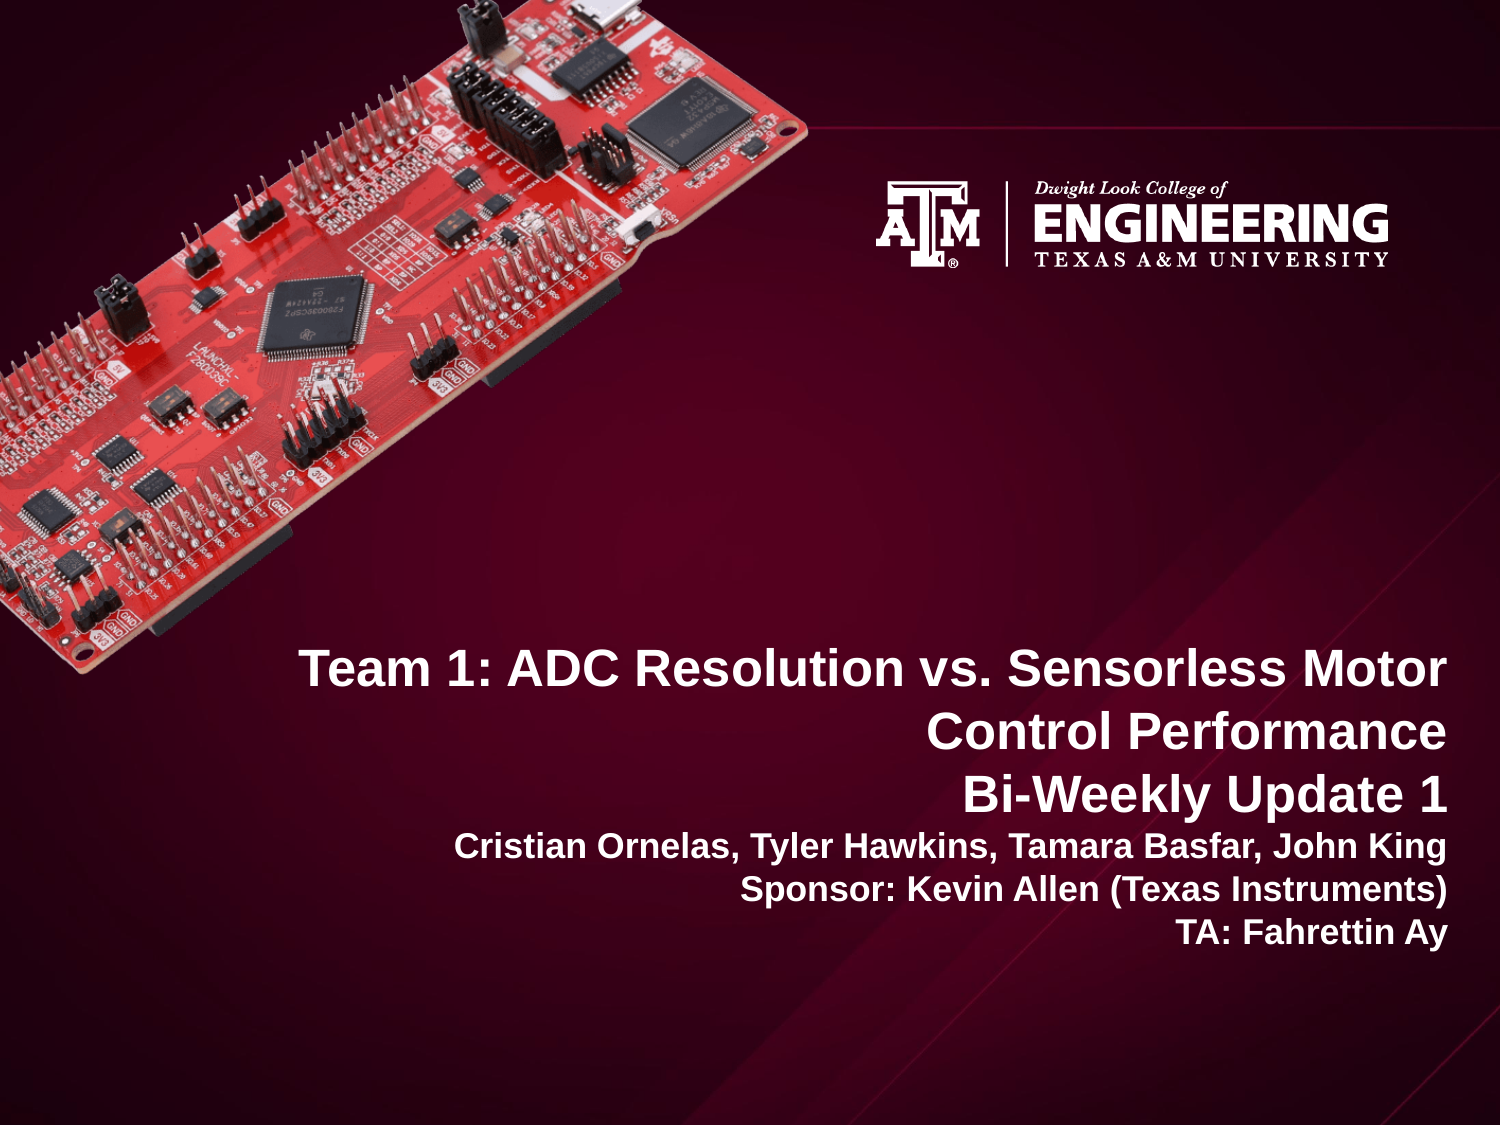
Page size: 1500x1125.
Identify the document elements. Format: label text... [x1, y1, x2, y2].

title Team 1: ADC Resolution vs. Sensorless Motor Control Performance Bi-Weekly Update 1 Cristian Ornelas, Tyler Hawkins, Tamara Basfar, John King Sponsor: Kevin Allen (Texas Instruments) TA: Fahrettin Ay [265, 625, 1464, 1003]
picture [0, 0, 1500, 1125]
